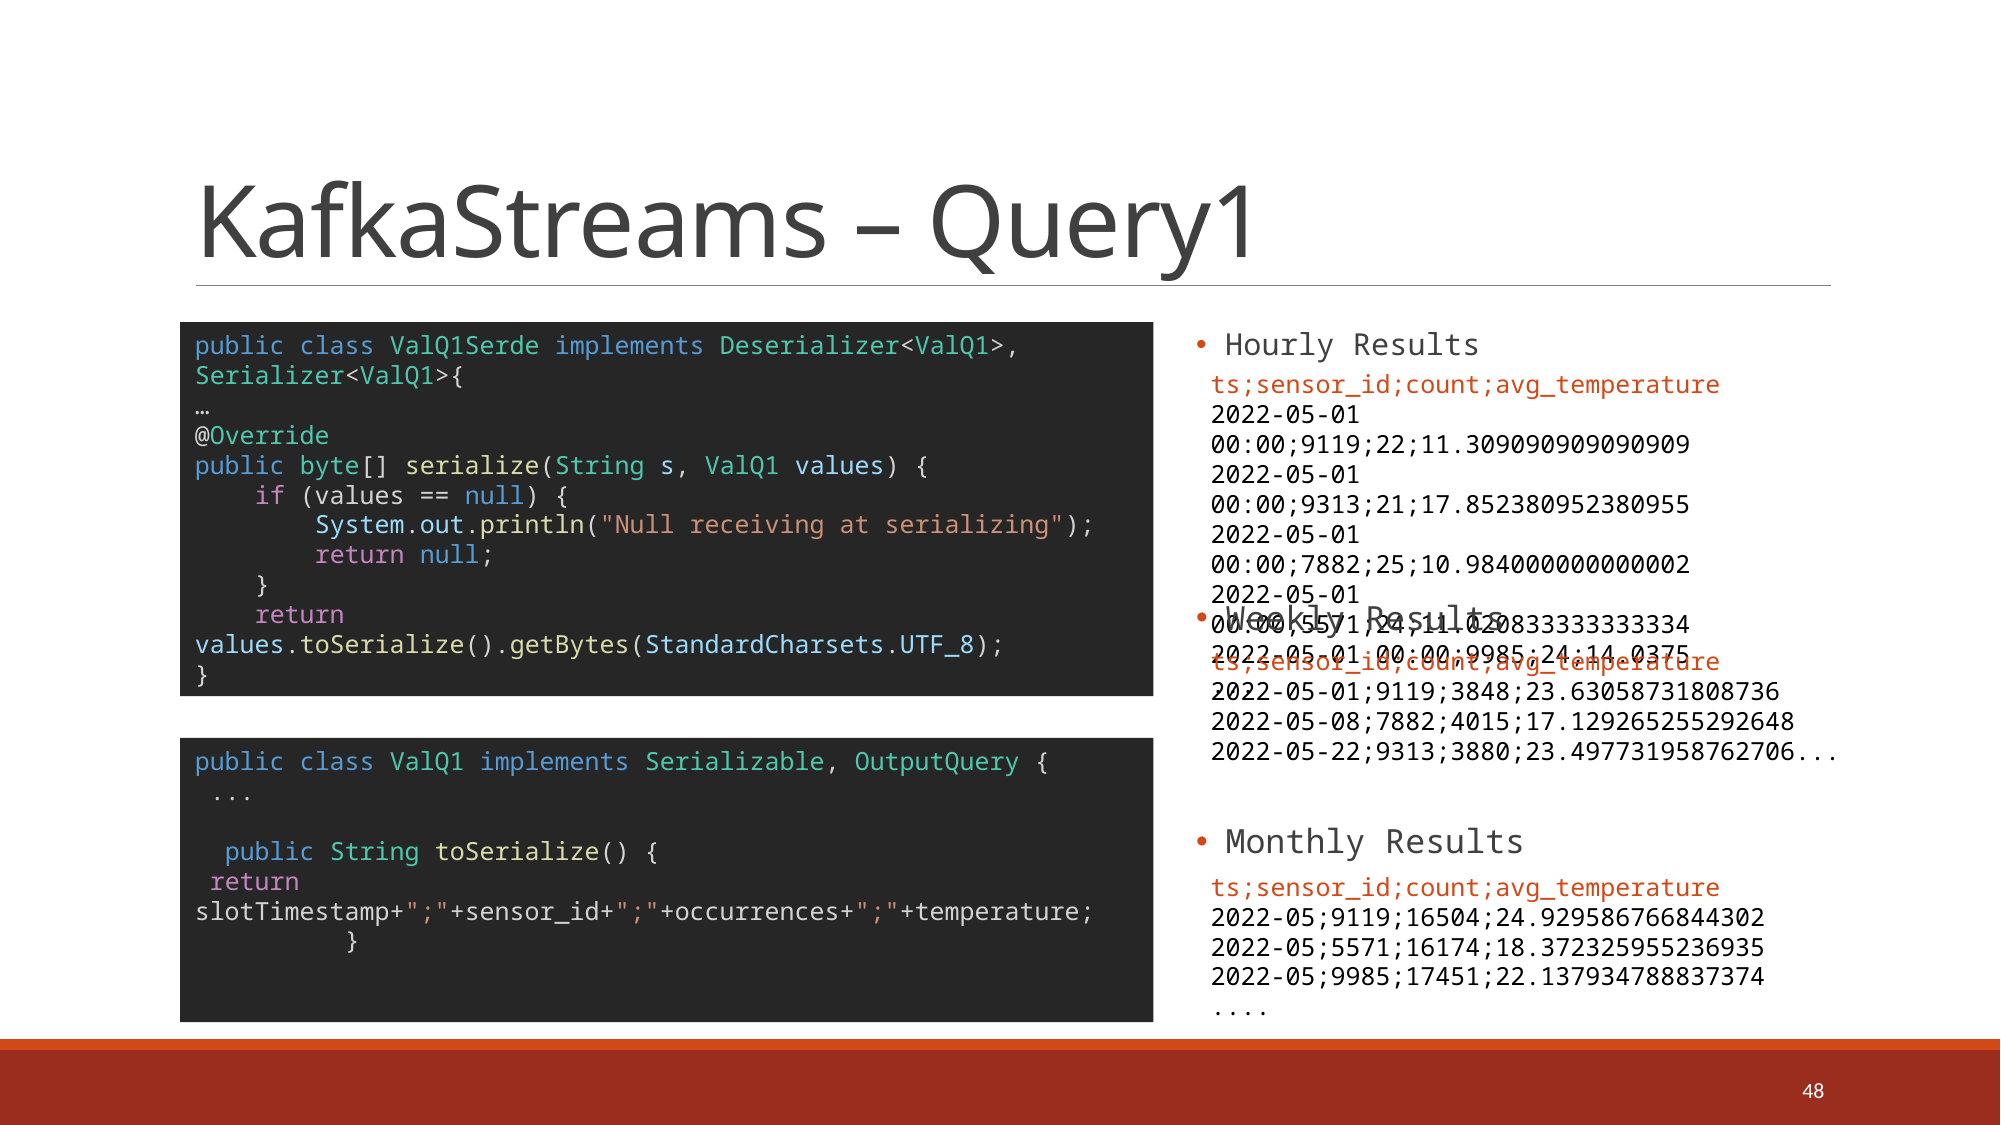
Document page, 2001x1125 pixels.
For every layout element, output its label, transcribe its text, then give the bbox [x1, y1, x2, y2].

title KafkaStreams – Query1 [180, 47, 1830, 285]
text_box Monthly Results [1195, 817, 1923, 871]
text_box public class ValQ1Serde implements Deserializer<ValQ1>, Serializer<ValQ1>{ … @Override public byte[] serialize(String s, ValQ1 values) { if (values == null) { System.out.println("Null receiving at serializing"); return null; } return values.toSerialize().getBytes(StandardCharsets.UTF_8); } [180, 322, 1154, 697]
text_box public class ValQ1 implements Serializable, OutputQuery { ... public String toSerialize() { return slotTimestamp+";"+sensor_id+";"+occurrences+";"+temperature; } [180, 737, 1154, 1023]
text_box Weekly Results [1195, 593, 1923, 648]
text_box ts;sensor_id;count;avg_temperature 2022-05-01 00:00;9119;22;11.309090909090909 2022-05-01 00:00;9313;21;17.852380952380955 2022-05-01 00:00;7882;25;10.984000000000002 2022-05-01 00:00;5571;24;11.020833333333334 2022-05-01 00:00;9985;24;14.0375 ... [1195, 370, 1867, 593]
slide_number 48 [1624, 1059, 1840, 1120]
text_box ts;sensor_id;count;avg_temperature 2022-05;9119;16504;24.929586766844302 2022-05;5571;16174;18.372325955236935 2022-05;9985;17451;22.137934788837374 .... [1195, 863, 1867, 1029]
text_box ts;sensor_id;count;avg_temperature 2022-05-01;9119;3848;23.63058731808736 2022-05-08;7882;4015;17.129265255292648 2022-05-22;9313;3880;23.497731958762706... [1195, 648, 1867, 773]
list Hourly Results [1195, 322, 1923, 370]
